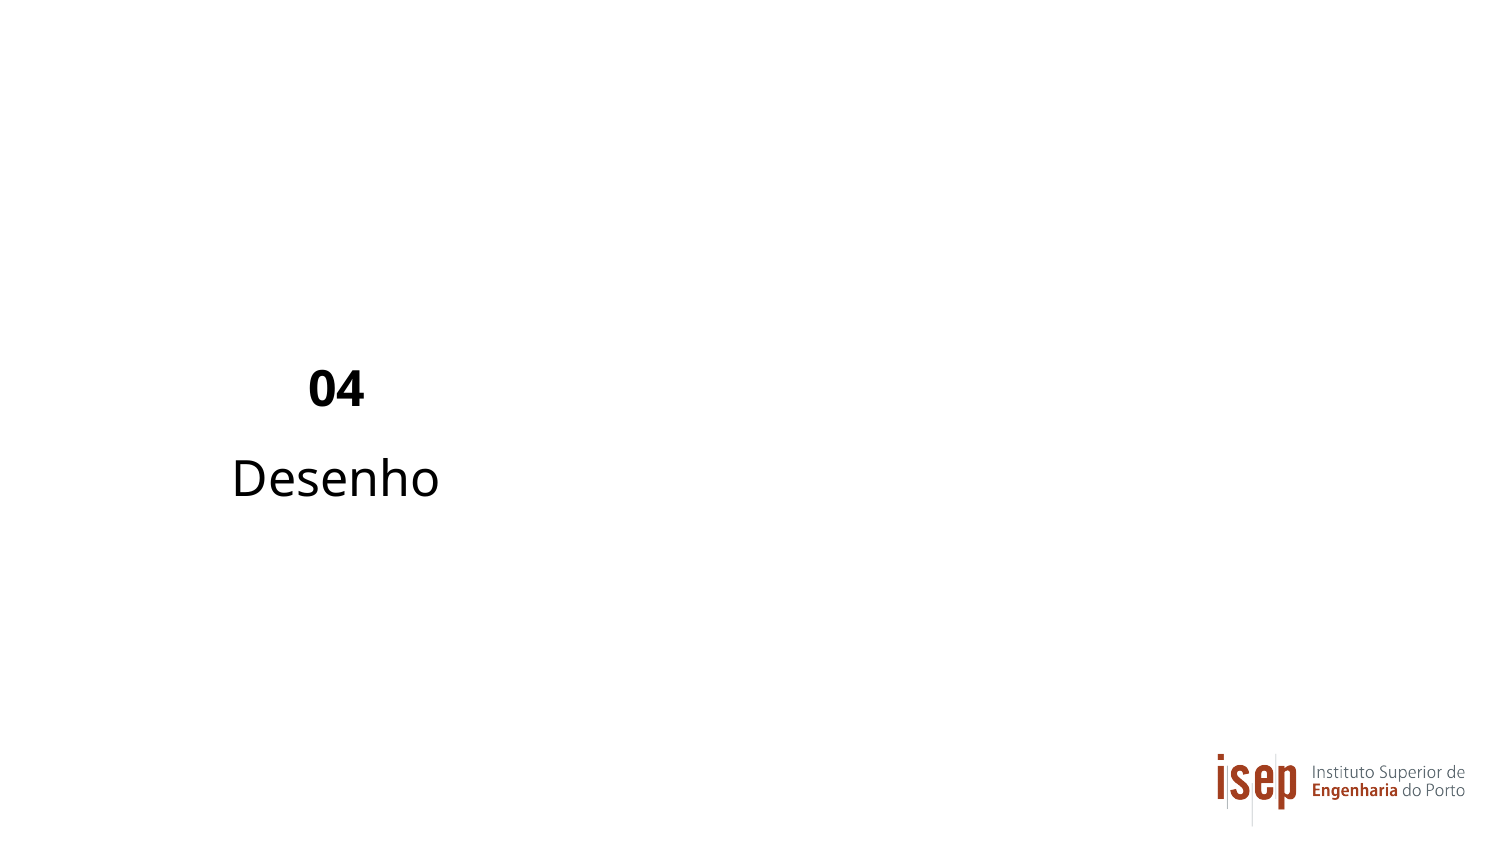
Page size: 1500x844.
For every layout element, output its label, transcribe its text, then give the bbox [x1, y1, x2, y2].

picture [1200, 736, 1482, 844]
text_box 04 Desenho [169, 311, 507, 494]
